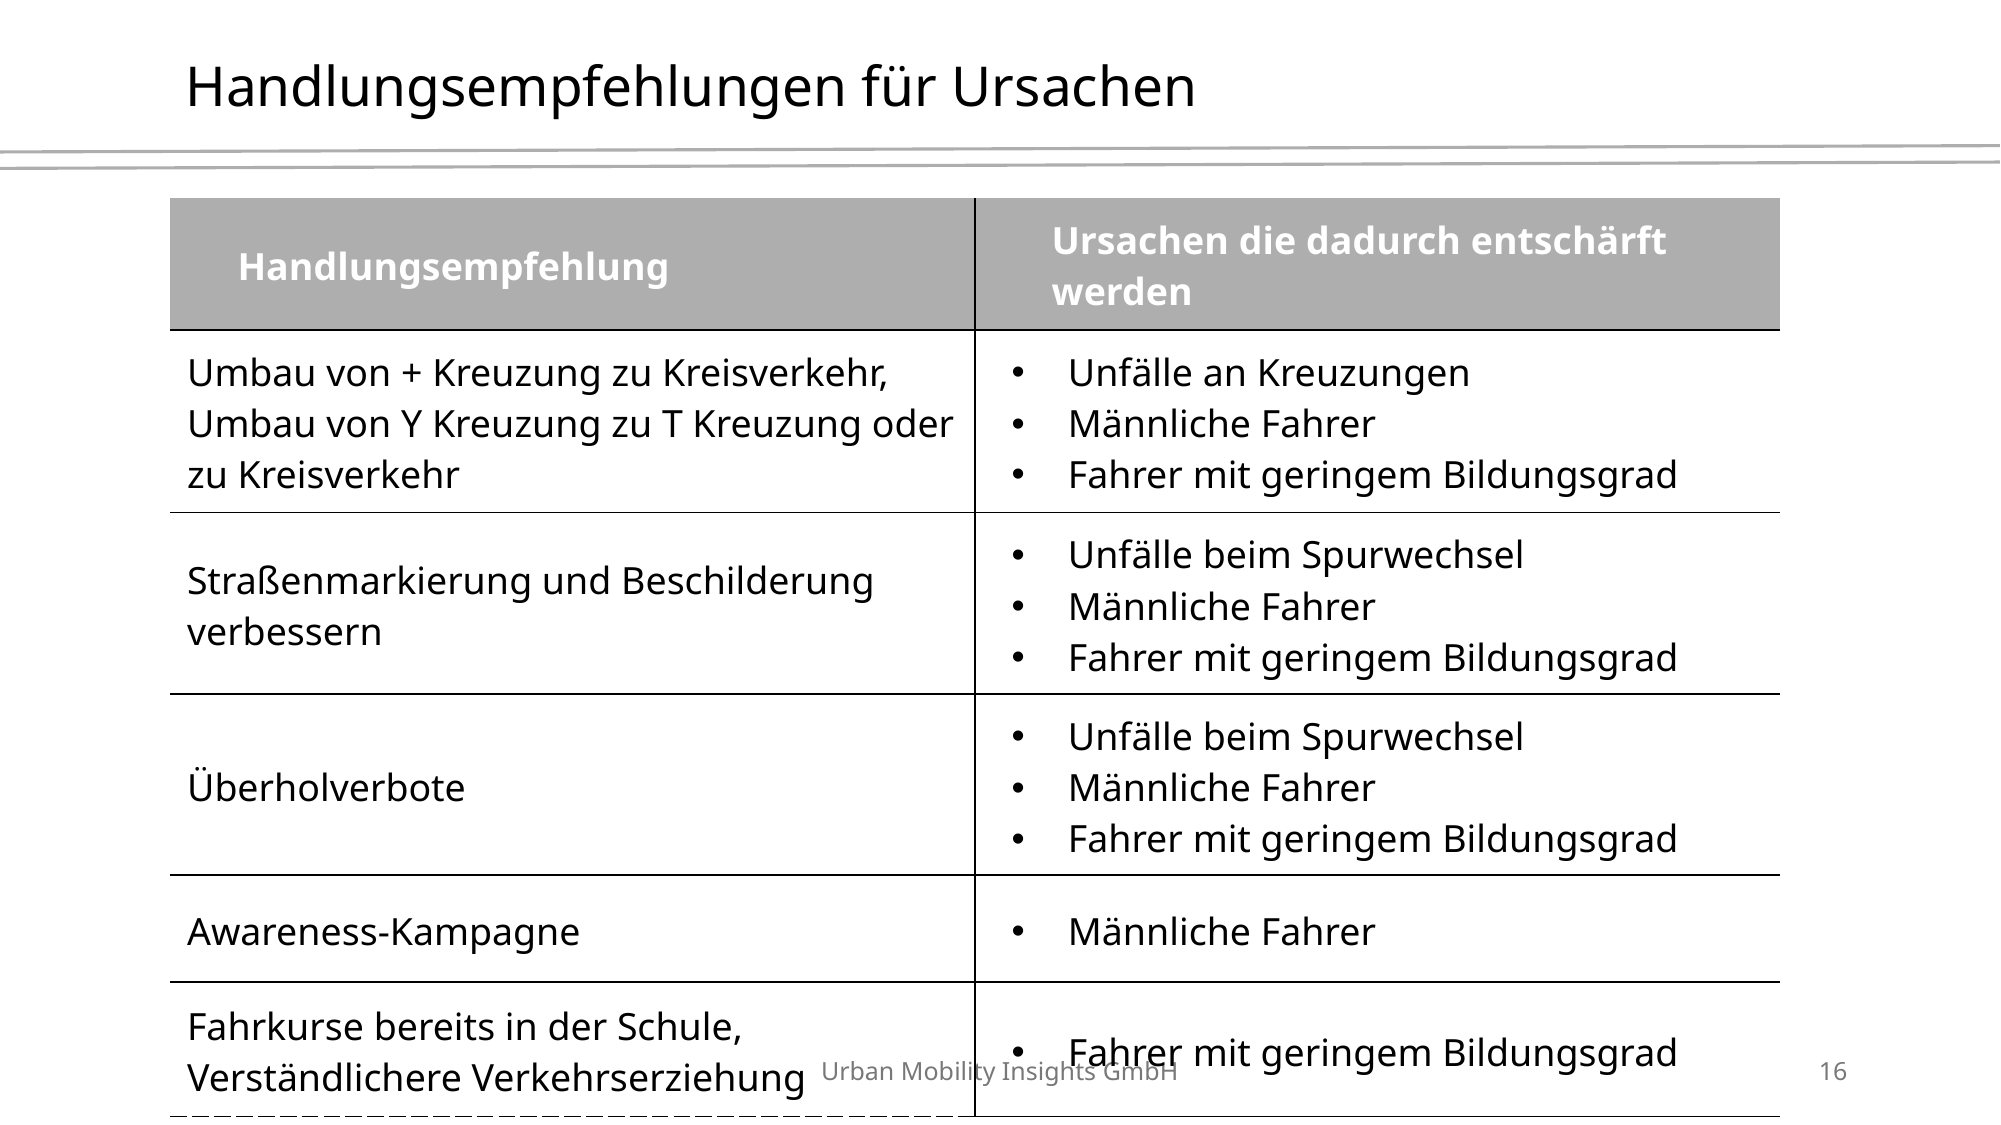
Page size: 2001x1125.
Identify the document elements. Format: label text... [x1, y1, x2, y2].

title Handlungsempfehlungen für Ursachen [170, 50, 1799, 127]
table_cell Unfälle an Kreuzungen Männliche Fahrer Fahrer mit geringem Bildungsgrad [976, 331, 1780, 512]
table_cell Fahrkurse bereits in der Schule, Verständlichere Verkehrserziehung [170, 983, 974, 1116]
table_cell Männliche Fahrer [976, 876, 1780, 981]
slide_number 16 [1780, 1042, 1863, 1103]
table_header Handlungsempfehlung [170, 198, 974, 329]
table_cell Unfälle beim Spurwechsel Männliche Fahrer Fahrer mit geringem Bildungsgrad [976, 695, 1780, 874]
table_cell Umbau von + Kreuzung zu Kreisverkehr, Umbau von Y Kreuzung zu T Kreuzung oder zu Kreisverkehr [170, 331, 974, 512]
table_cell Fahrer mit geringem Bildungsgrad [976, 983, 1780, 1116]
table_cell Überholverbote [170, 695, 974, 874]
table_header Ursachen die dadurch entschärft werden [976, 198, 1780, 329]
table_cell Unfälle beim Spurwechsel Männliche Fahrer Fahrer mit geringem Bildungsgrad [976, 513, 1780, 693]
table_cell Awareness-Kampagne [170, 876, 974, 981]
table_cell Straßenmarkierung und Beschilderung verbessern [170, 513, 974, 693]
